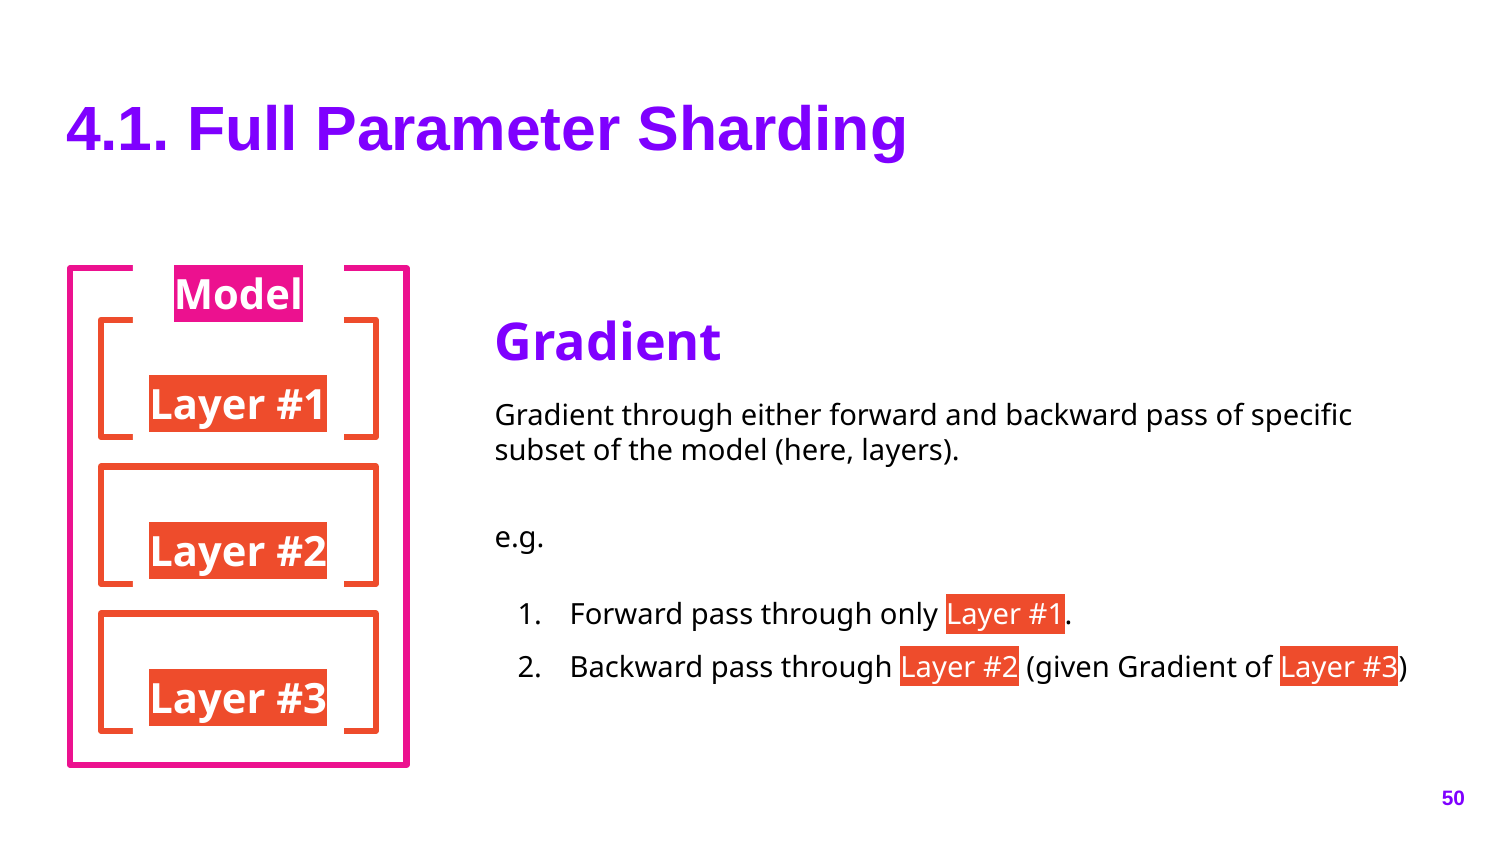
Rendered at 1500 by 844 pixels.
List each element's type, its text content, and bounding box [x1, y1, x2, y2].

text_box [101, 466, 376, 584]
text_box Layer #2 [132, 484, 344, 590]
text_box Gradient Gradient through either forward and backward pass of specific subset of the model (here, layers). e.g. Forward pass through only Layer #1. Backward pass through Layer #2 (given Gradient of Layer #3) [479, 262, 1449, 699]
text_box Layer #3 [132, 631, 344, 737]
text_box [101, 613, 376, 731]
slide_number ‹#› [1389, 764, 1480, 830]
text_box Model [132, 227, 344, 333]
text_box [70, 268, 407, 765]
text_box Layer #1 [132, 337, 344, 443]
title 4.1. Full Parameter Sharding [51, 72, 1449, 167]
